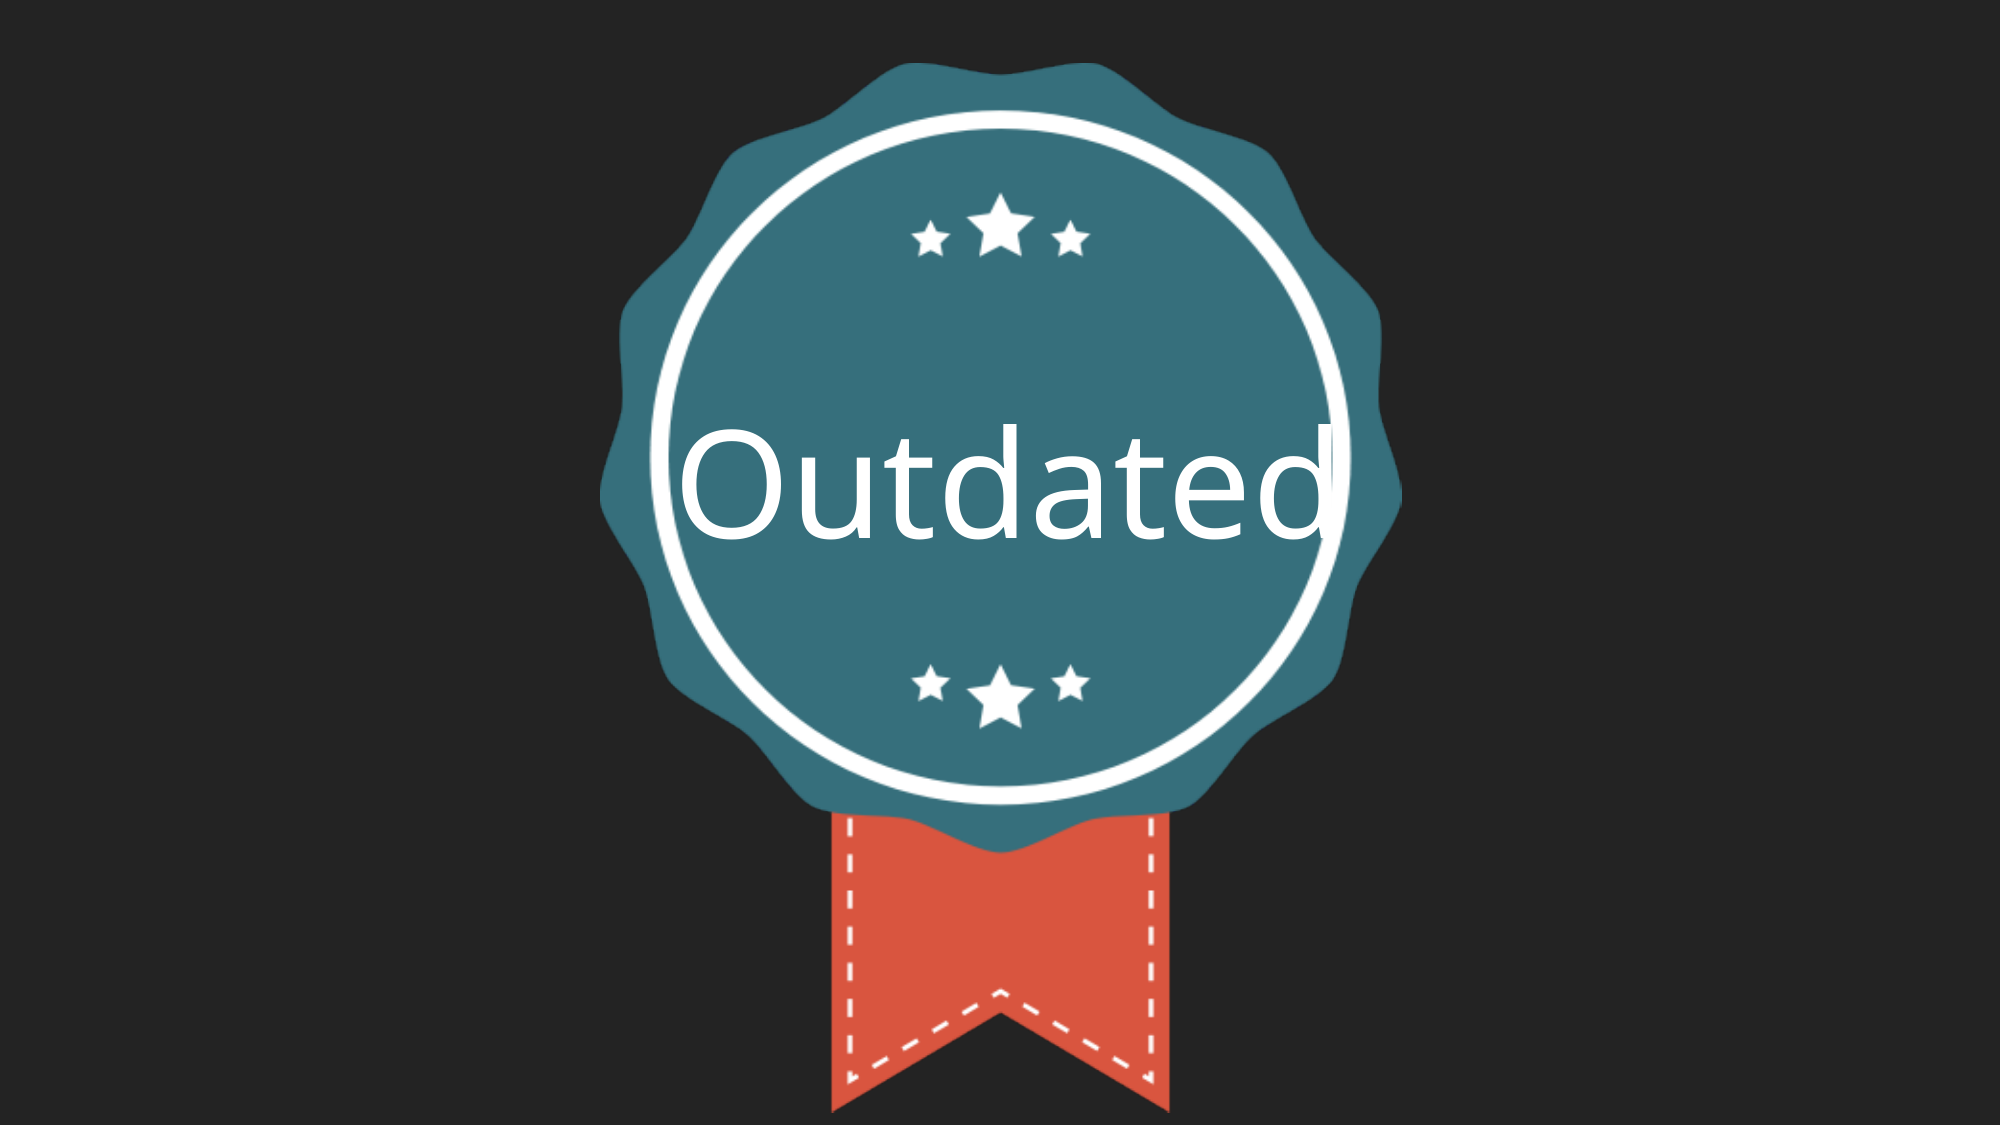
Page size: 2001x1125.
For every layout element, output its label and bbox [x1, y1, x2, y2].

picture [599, 63, 1402, 1113]
